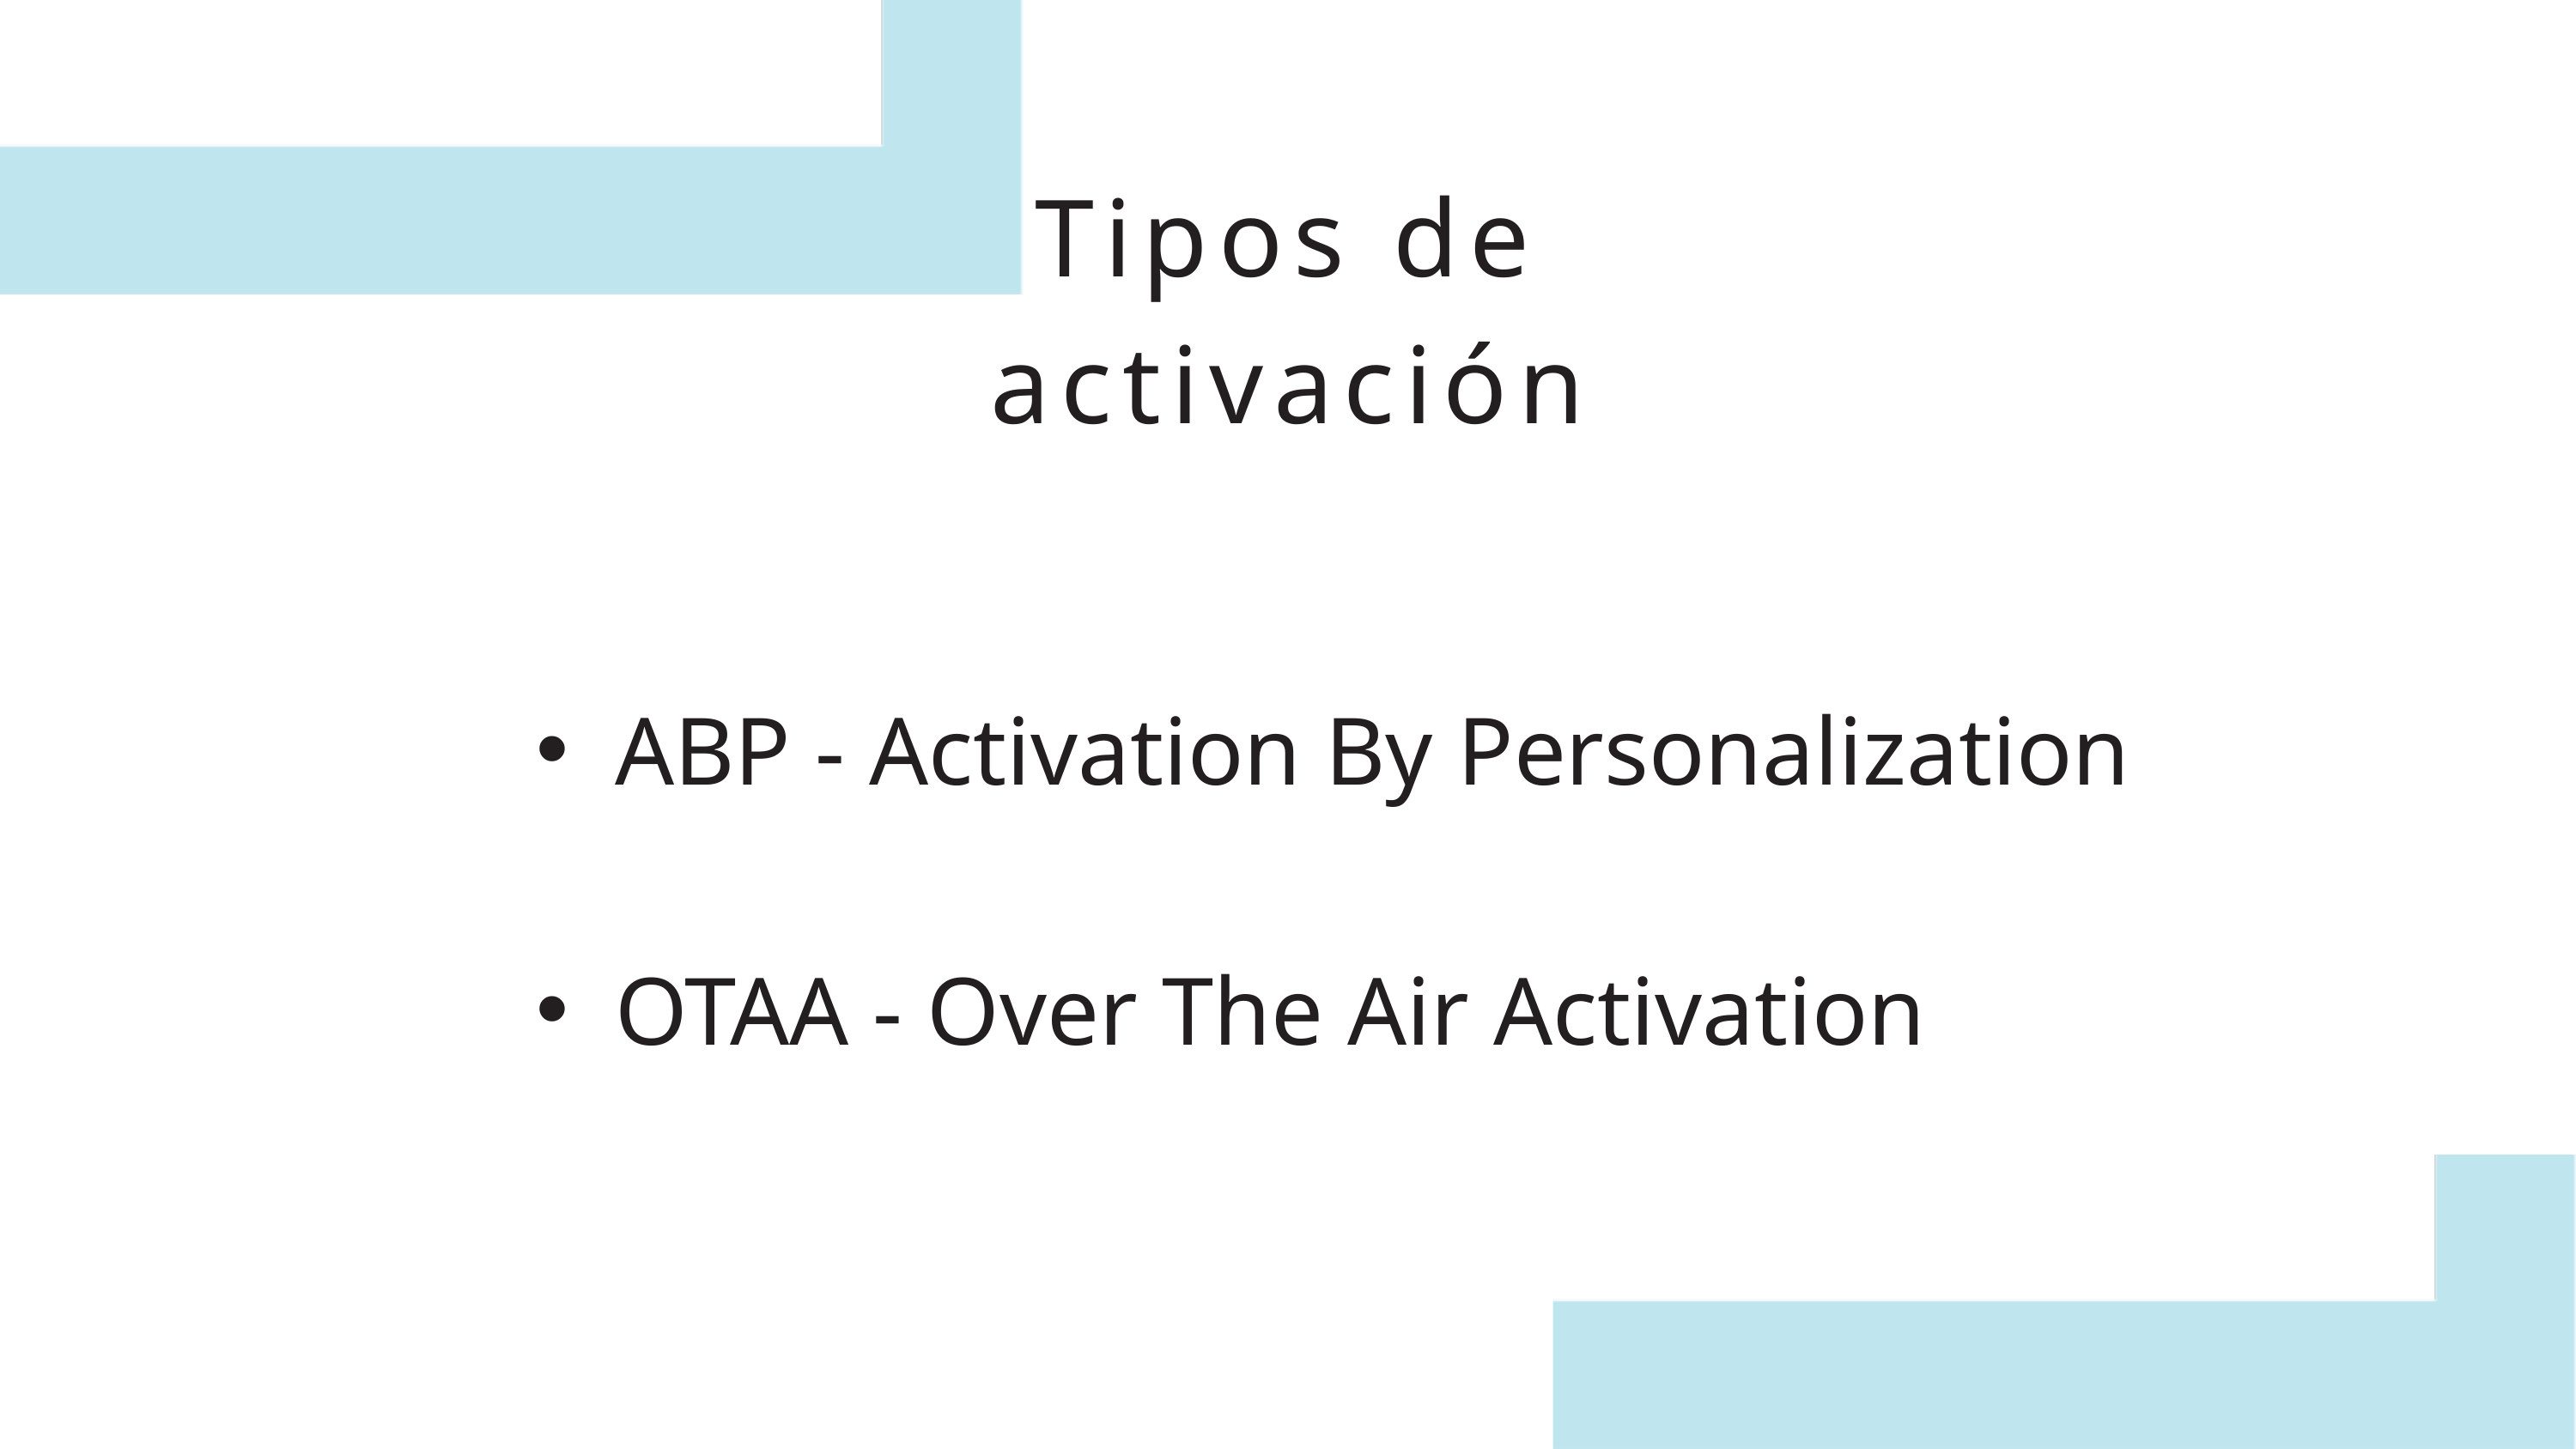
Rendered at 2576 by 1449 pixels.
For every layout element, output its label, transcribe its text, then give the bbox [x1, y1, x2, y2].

text_box ABP - Activation By Personalization OTAA - Over The Air Activation [457, 673, 2206, 1064]
text_box [1552, 1155, 2576, 1449]
text_box [0, 0, 1024, 294]
text_box Tipos de activación [731, 150, 1845, 446]
